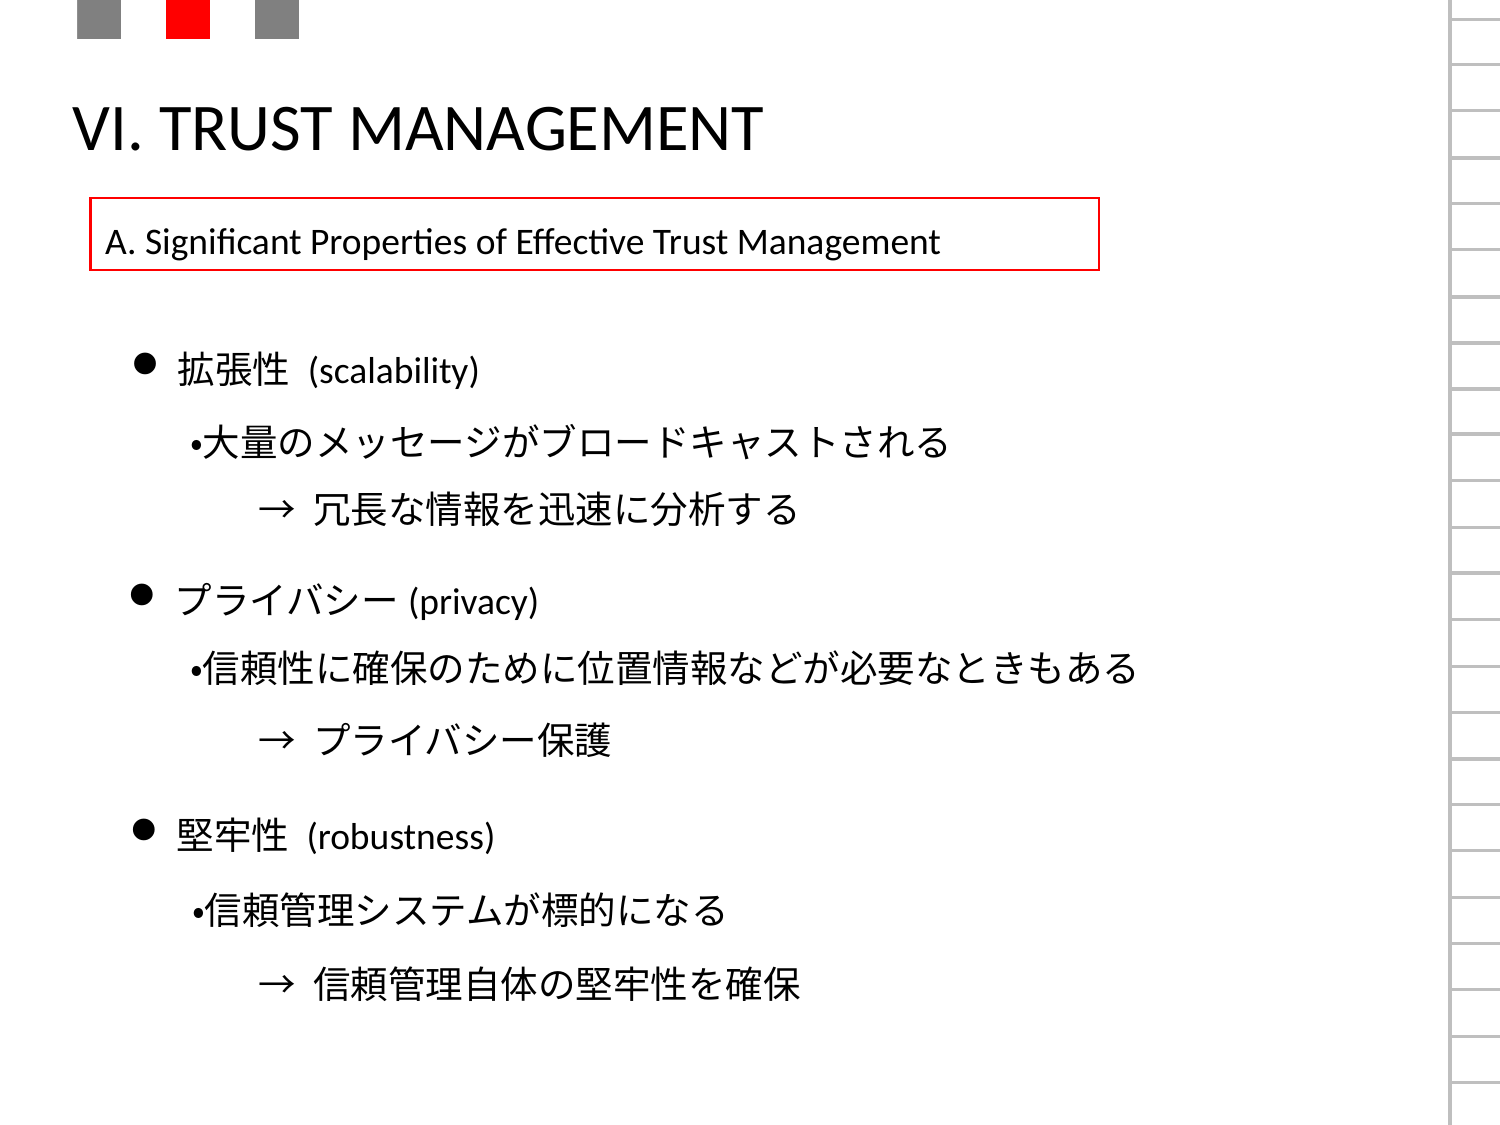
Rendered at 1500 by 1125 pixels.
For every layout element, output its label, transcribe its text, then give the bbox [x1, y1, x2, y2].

text_box ・信頼性に確保のために位置情報などが必要なときもある [175, 637, 1214, 698]
text_box ・信頼管理システムが標的になる [177, 879, 778, 940]
text_box 堅牢性 (robustness) [115, 805, 556, 865]
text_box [90, 197, 1157, 270]
text_box → 信頼管理自体の堅牢性を確保 [243, 953, 844, 1014]
text_box → 冗長な情報を迅速に分析する [243, 478, 900, 539]
text_box ・大量のメッセージがブロードキャストされる [175, 412, 1048, 472]
text_box 拡張性 (scalability) [116, 338, 535, 399]
text_box プライバシー(privacy) [90, 569, 577, 630]
text_box → プライバシー保護 [243, 709, 900, 770]
title VI. TRUST MANAGEMENT [57, 85, 1408, 191]
